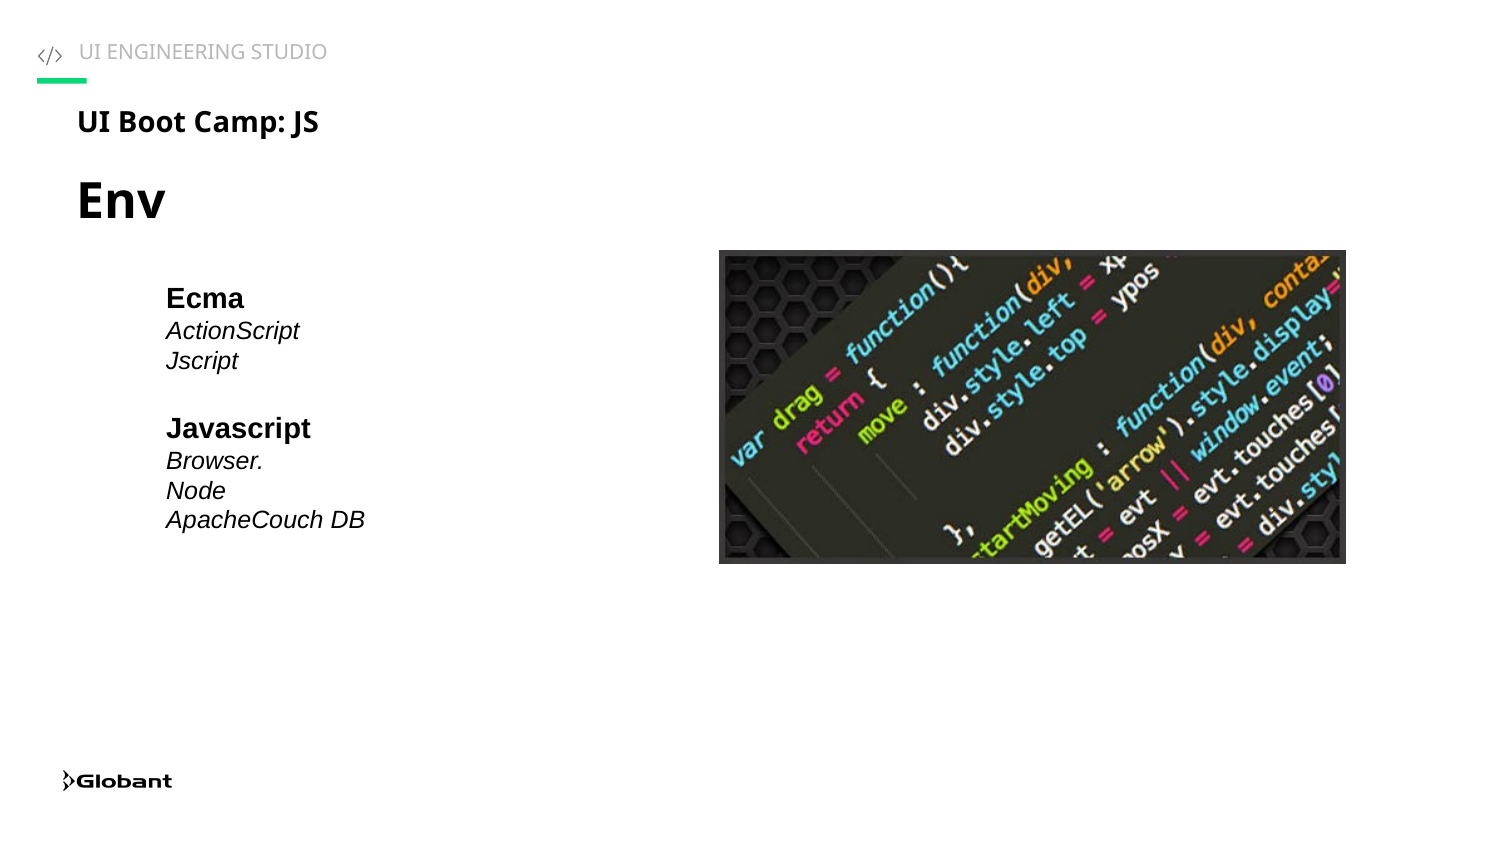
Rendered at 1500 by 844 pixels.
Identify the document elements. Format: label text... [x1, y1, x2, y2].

picture [718, 250, 1347, 565]
text_box UI Boot Camp: JS Env [61, 83, 751, 227]
picture [36, 45, 63, 66]
text_box UI ENGINEERING STUDIO [64, 29, 632, 69]
text_box Ecma ActionScript Jscript Javascript Browser. Node ApacheCouch DB [151, 264, 522, 658]
text_box [37, 78, 87, 84]
picture [62, 770, 172, 791]
